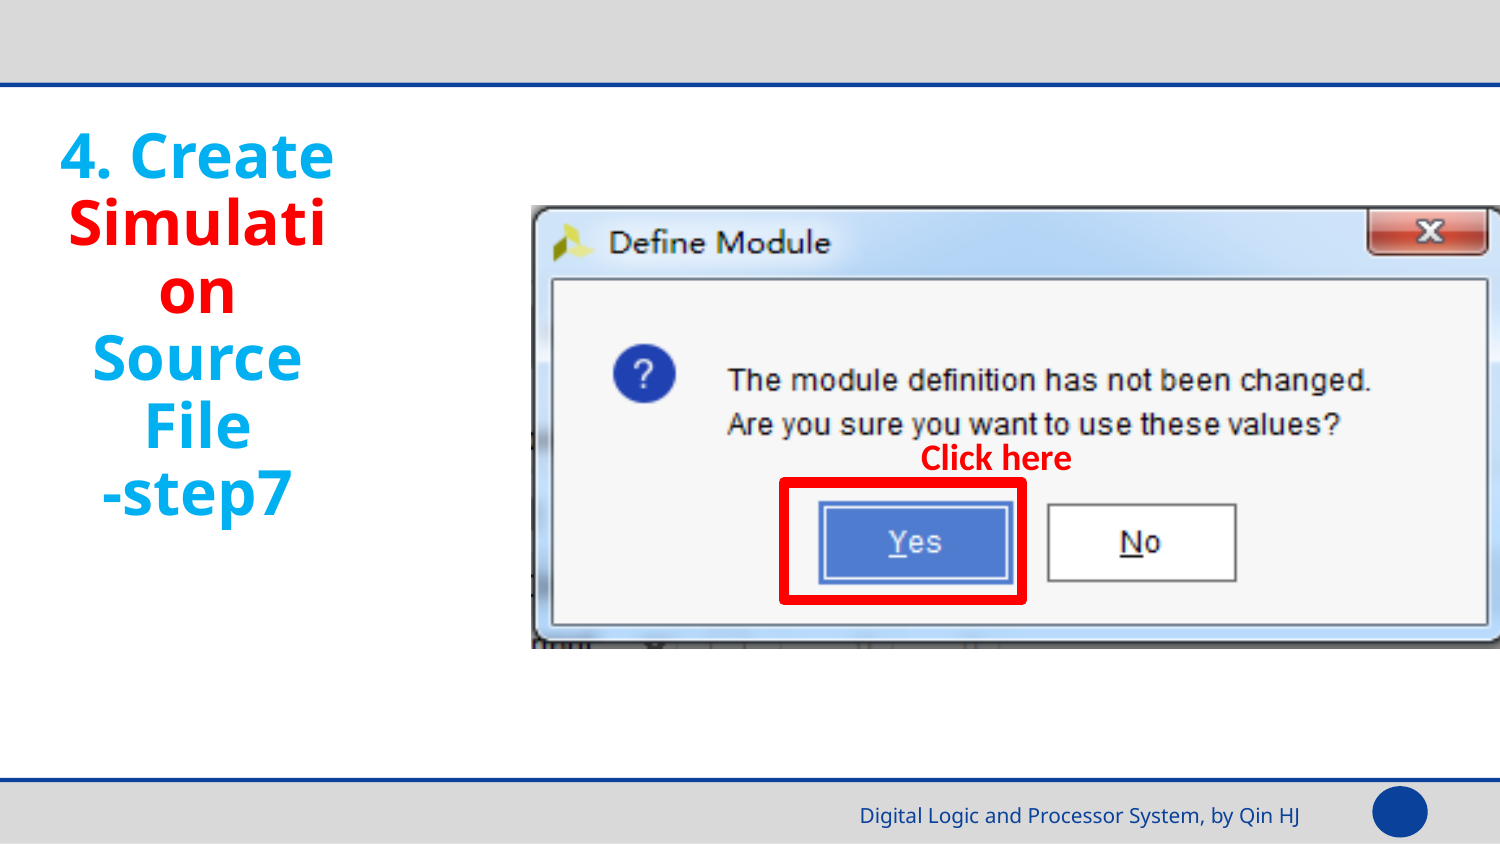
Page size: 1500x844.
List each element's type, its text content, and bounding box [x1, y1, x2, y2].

text_box 4. Create Simulation Source File -step7 [40, 170, 356, 484]
picture [531, 204, 1500, 649]
